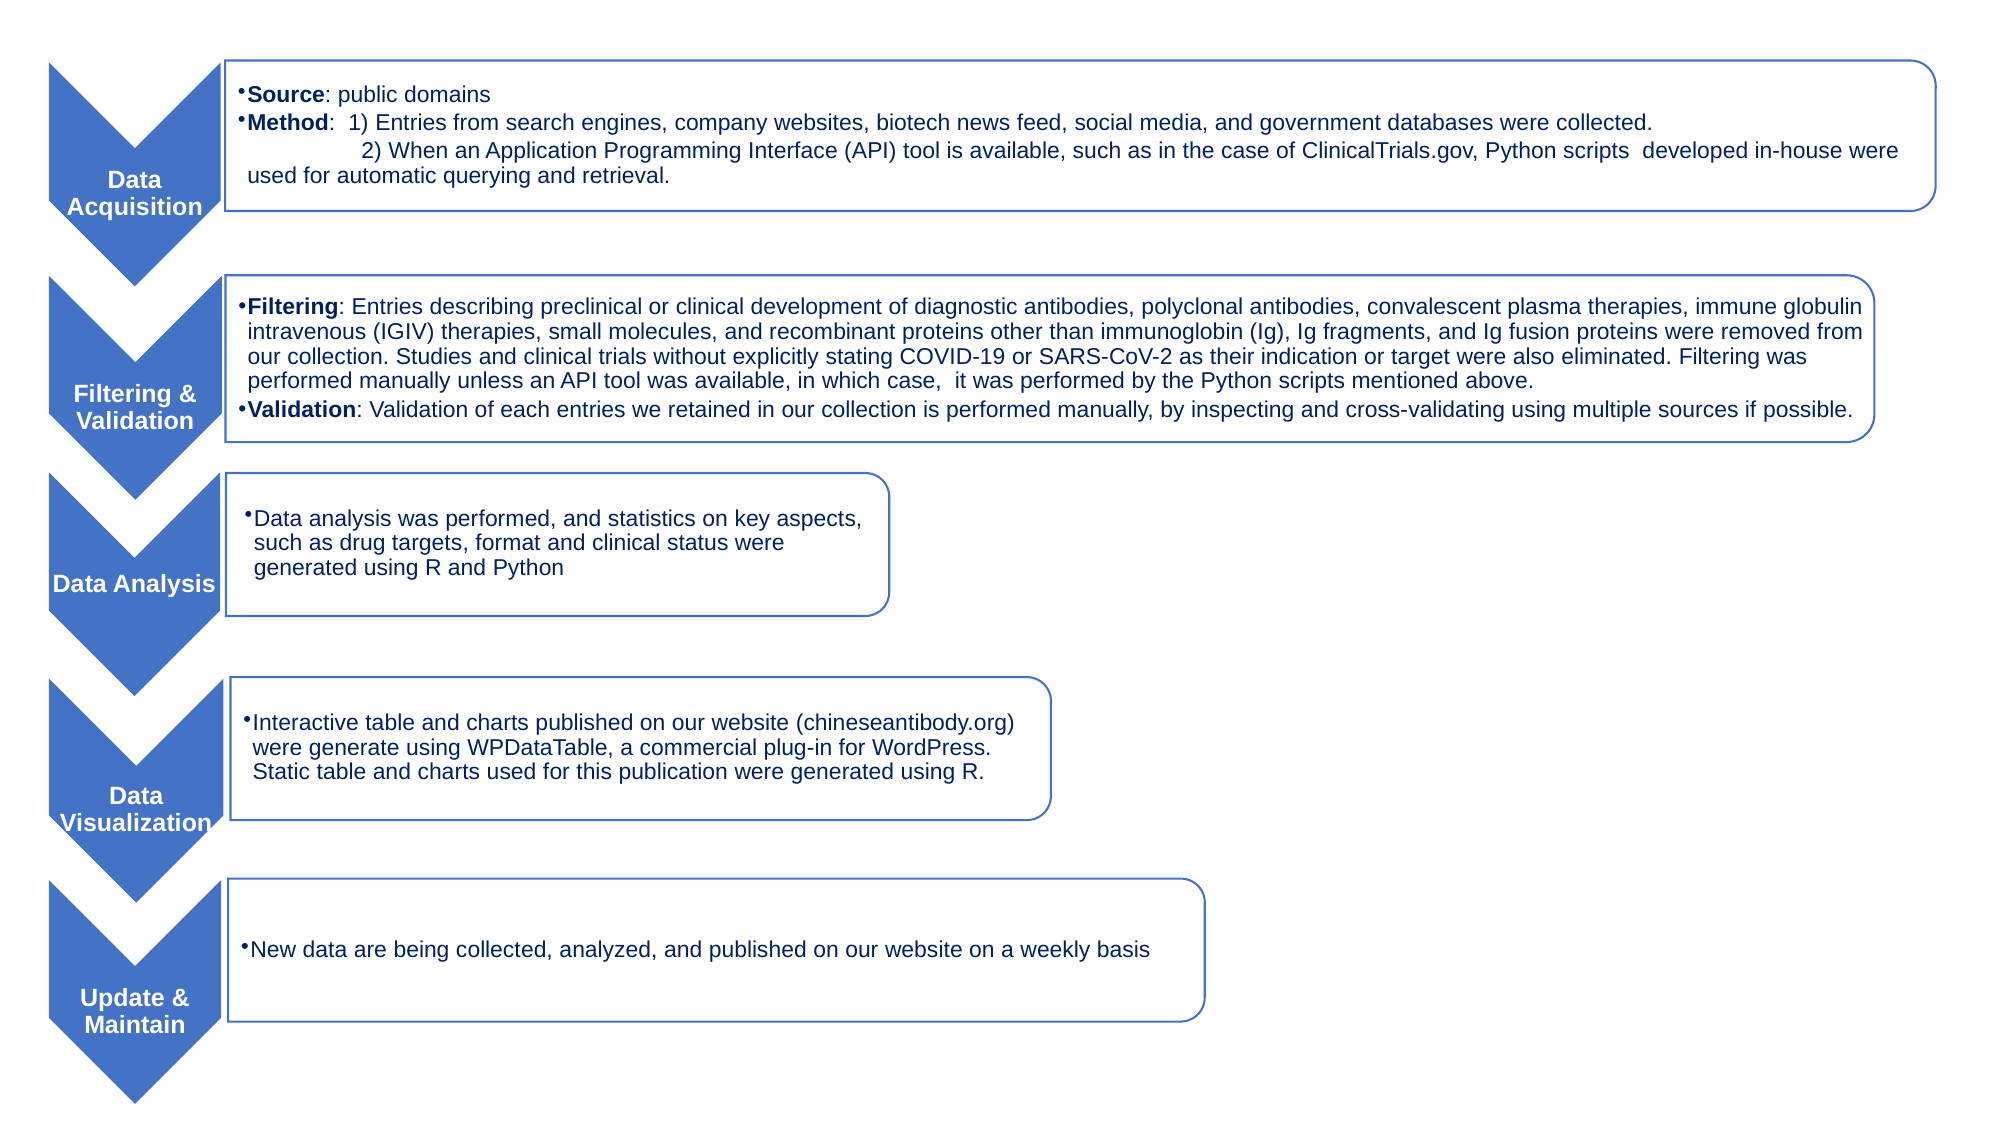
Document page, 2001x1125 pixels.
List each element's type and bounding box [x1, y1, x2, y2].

text_box [40, 60, 1960, 1104]
